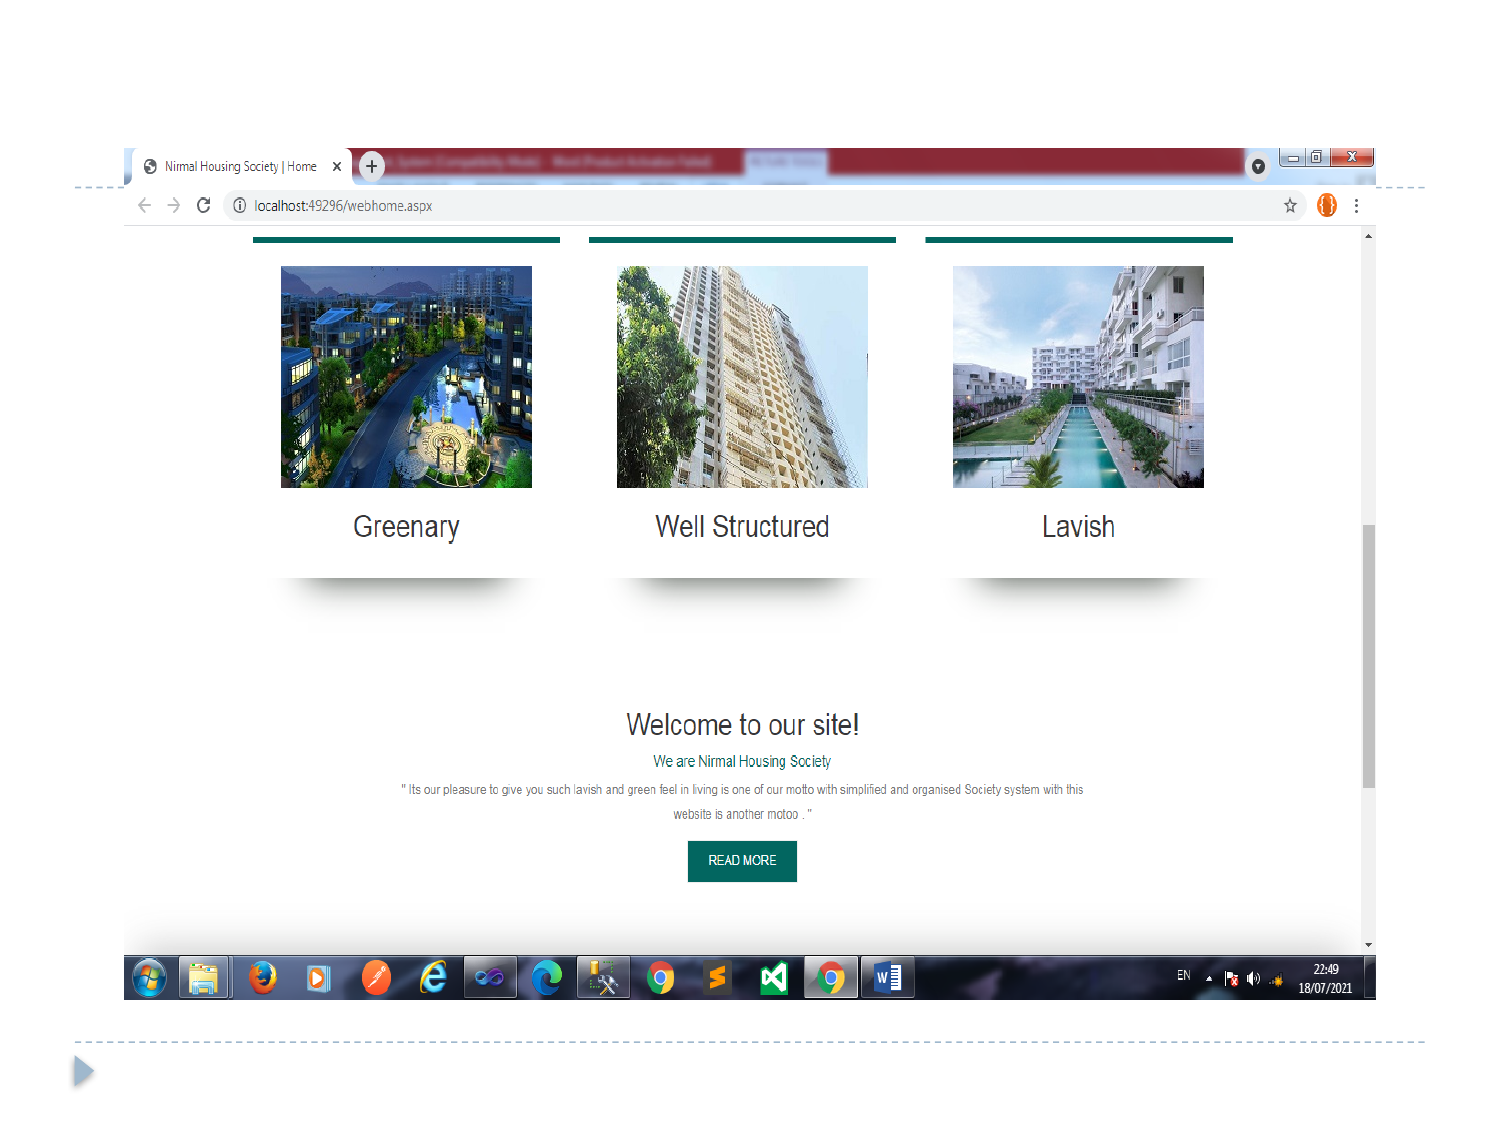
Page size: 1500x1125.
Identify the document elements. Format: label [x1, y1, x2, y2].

picture [123, 148, 1376, 1001]
